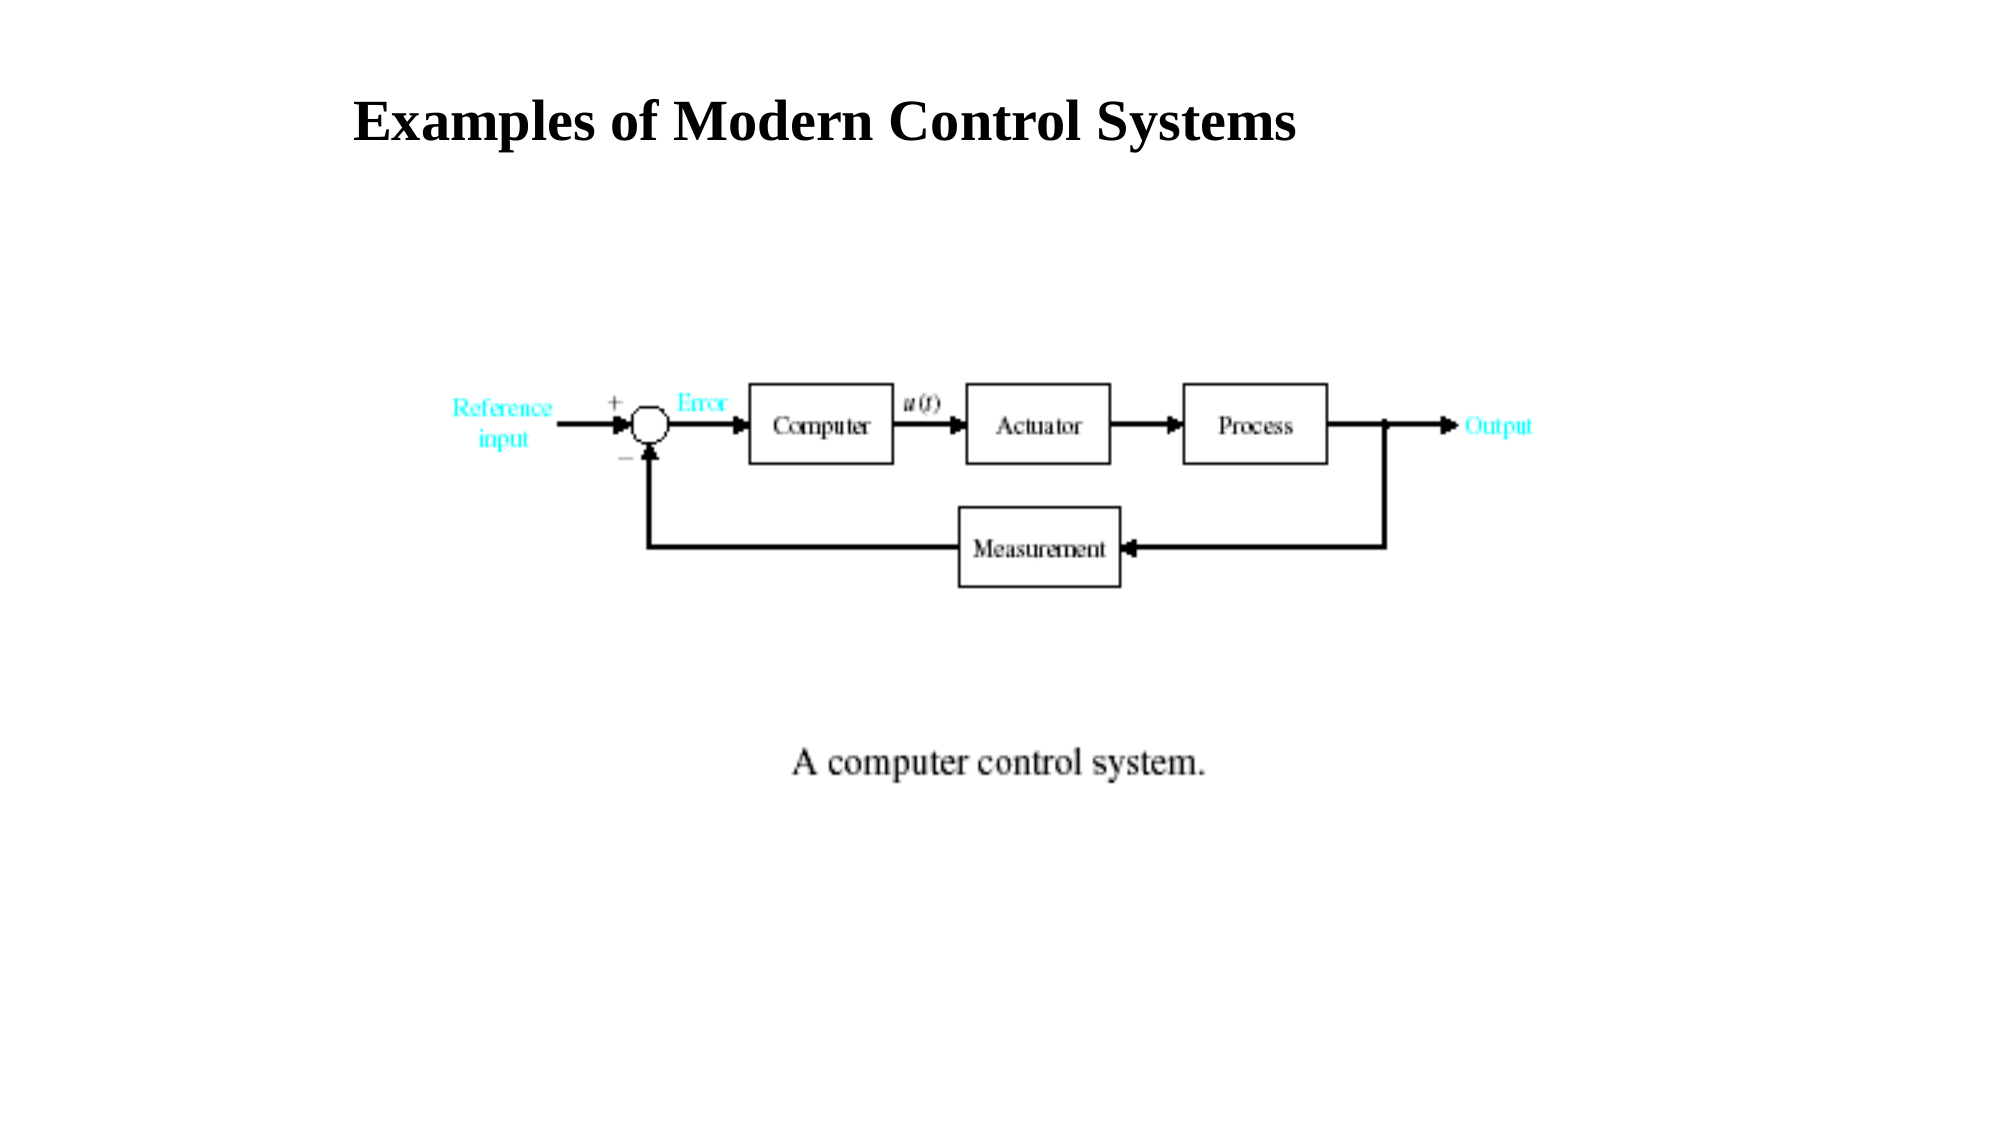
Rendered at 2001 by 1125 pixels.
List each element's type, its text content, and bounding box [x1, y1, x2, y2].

picture [749, 724, 1276, 827]
picture [424, 311, 1638, 658]
text_box Examples of Modern Control Systems [338, 75, 1314, 160]
